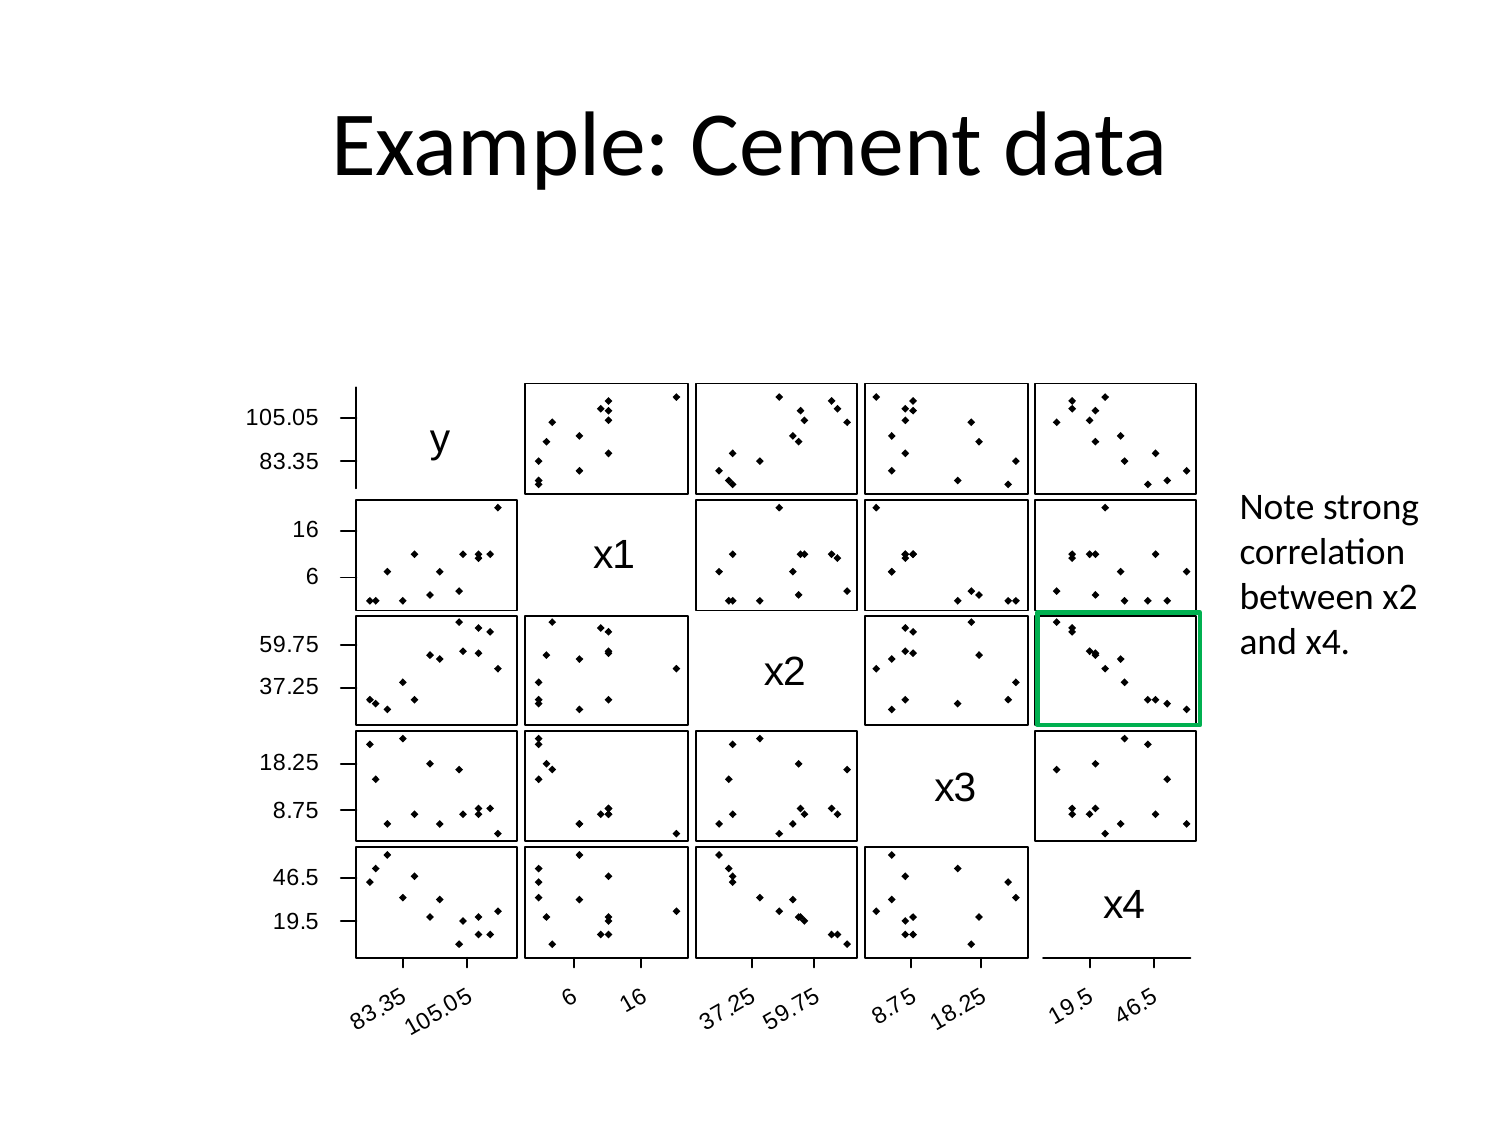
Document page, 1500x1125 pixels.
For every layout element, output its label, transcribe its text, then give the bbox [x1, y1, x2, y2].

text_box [74, 191, 1441, 1125]
title Example: Cement data [75, 45, 1425, 189]
